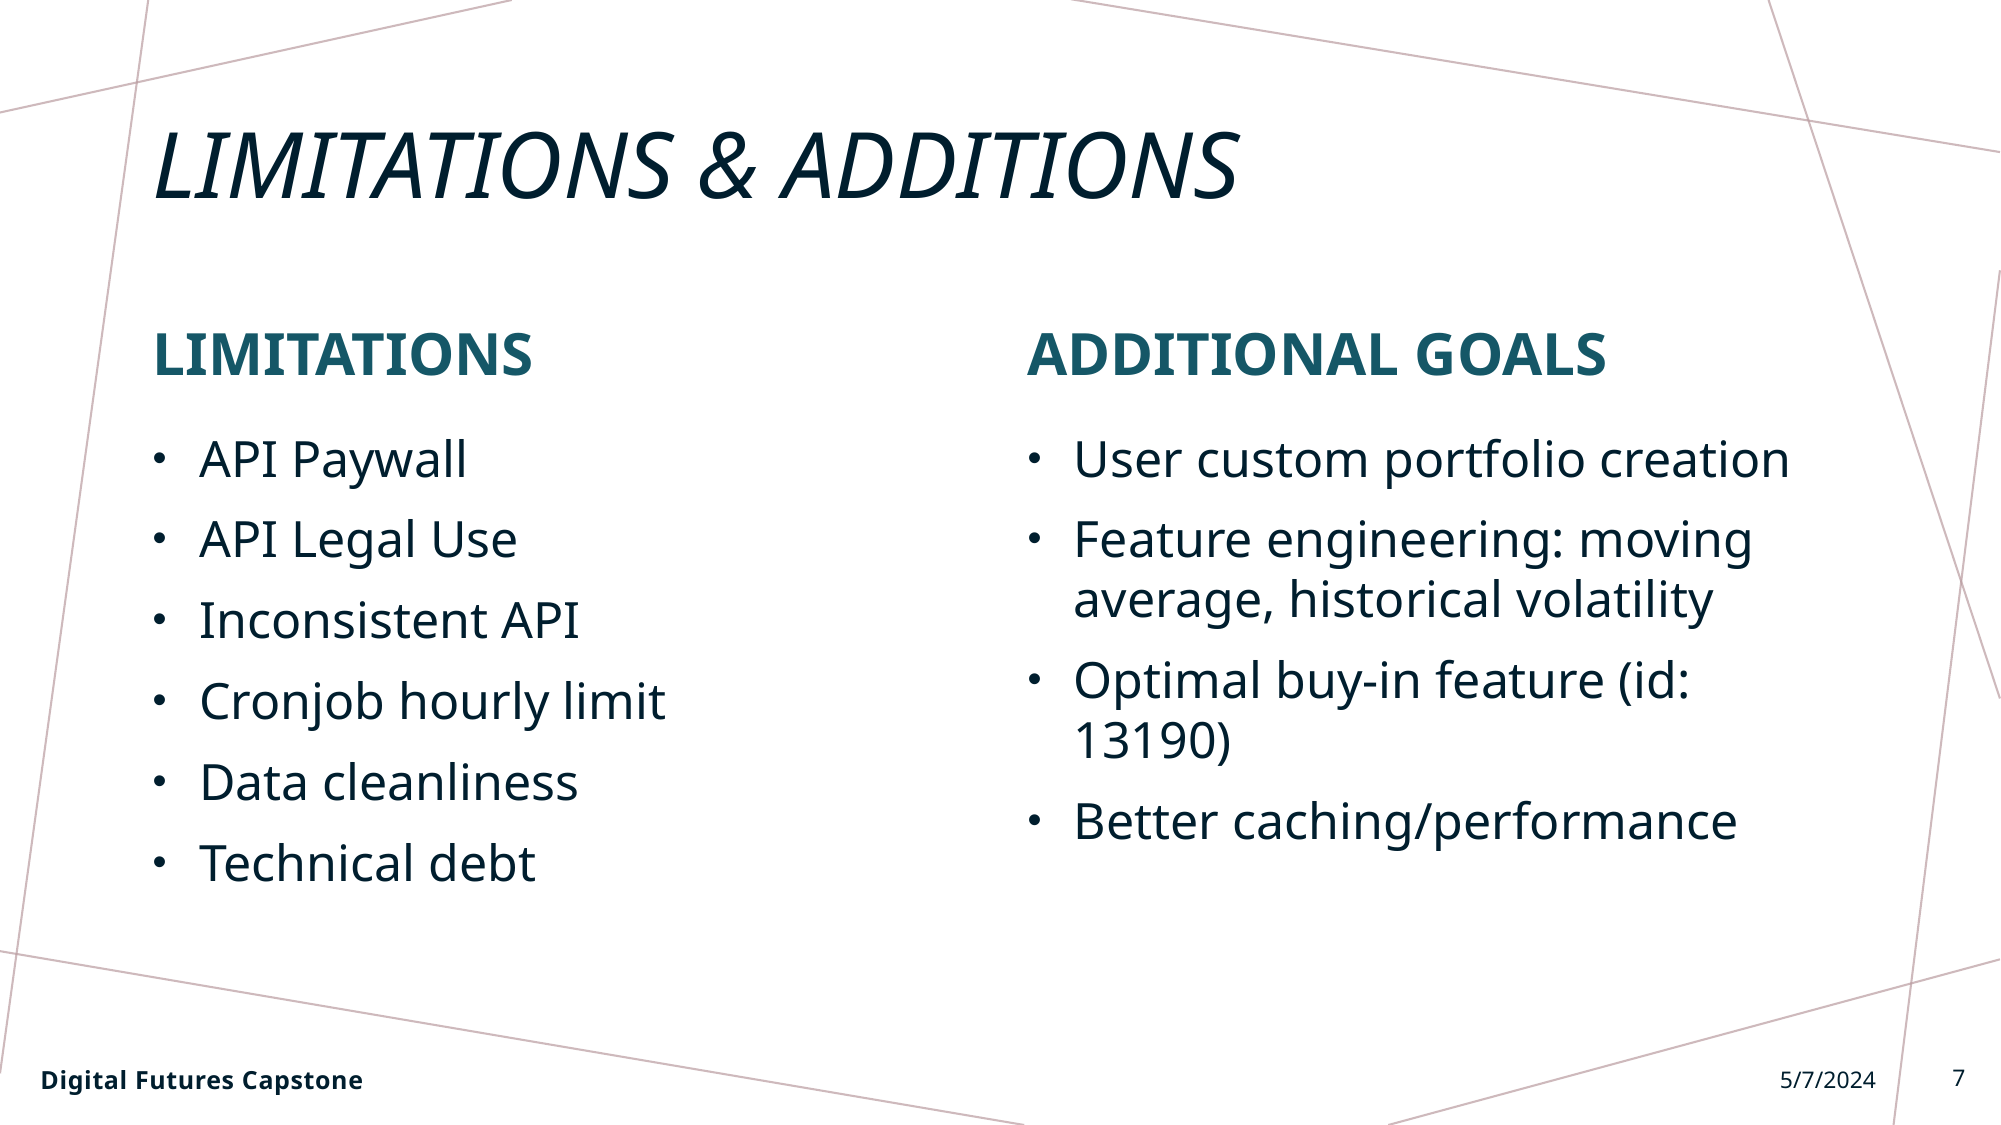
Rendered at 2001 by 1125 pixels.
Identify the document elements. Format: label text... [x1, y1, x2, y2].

list User custom portfolio creation Feature engineering: moving average, historical volatility Optimal buy-in feature (id: 13190) Better caching/performance [1012, 419, 1863, 1025]
list Limitations [137, 284, 984, 419]
footer Digital Futures Capstone [25, 1049, 764, 1110]
list API Paywall API Legal Use Inconsistent API Cronjob hourly limit Data cleanliness Technical debt [137, 419, 984, 1025]
list Additional Goals [1012, 284, 1863, 419]
title Limitations & Additions [137, 59, 1863, 278]
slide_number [1203, 1049, 1892, 1110]
slide_number 7 [1903, 1049, 1981, 1110]
